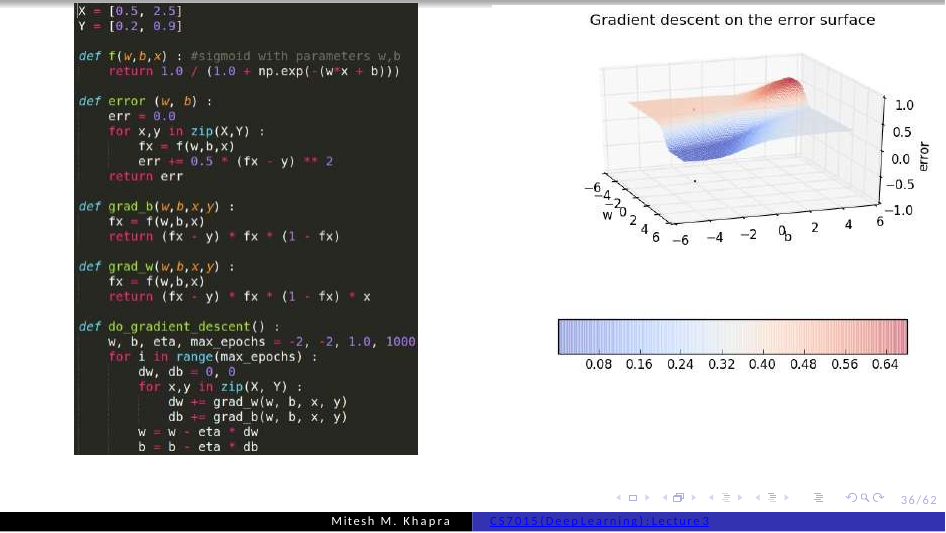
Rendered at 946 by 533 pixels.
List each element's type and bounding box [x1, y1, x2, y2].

text_box [898, 493, 941, 508]
text_box [0, 511, 946, 532]
text_box [0, 0, 946, 455]
